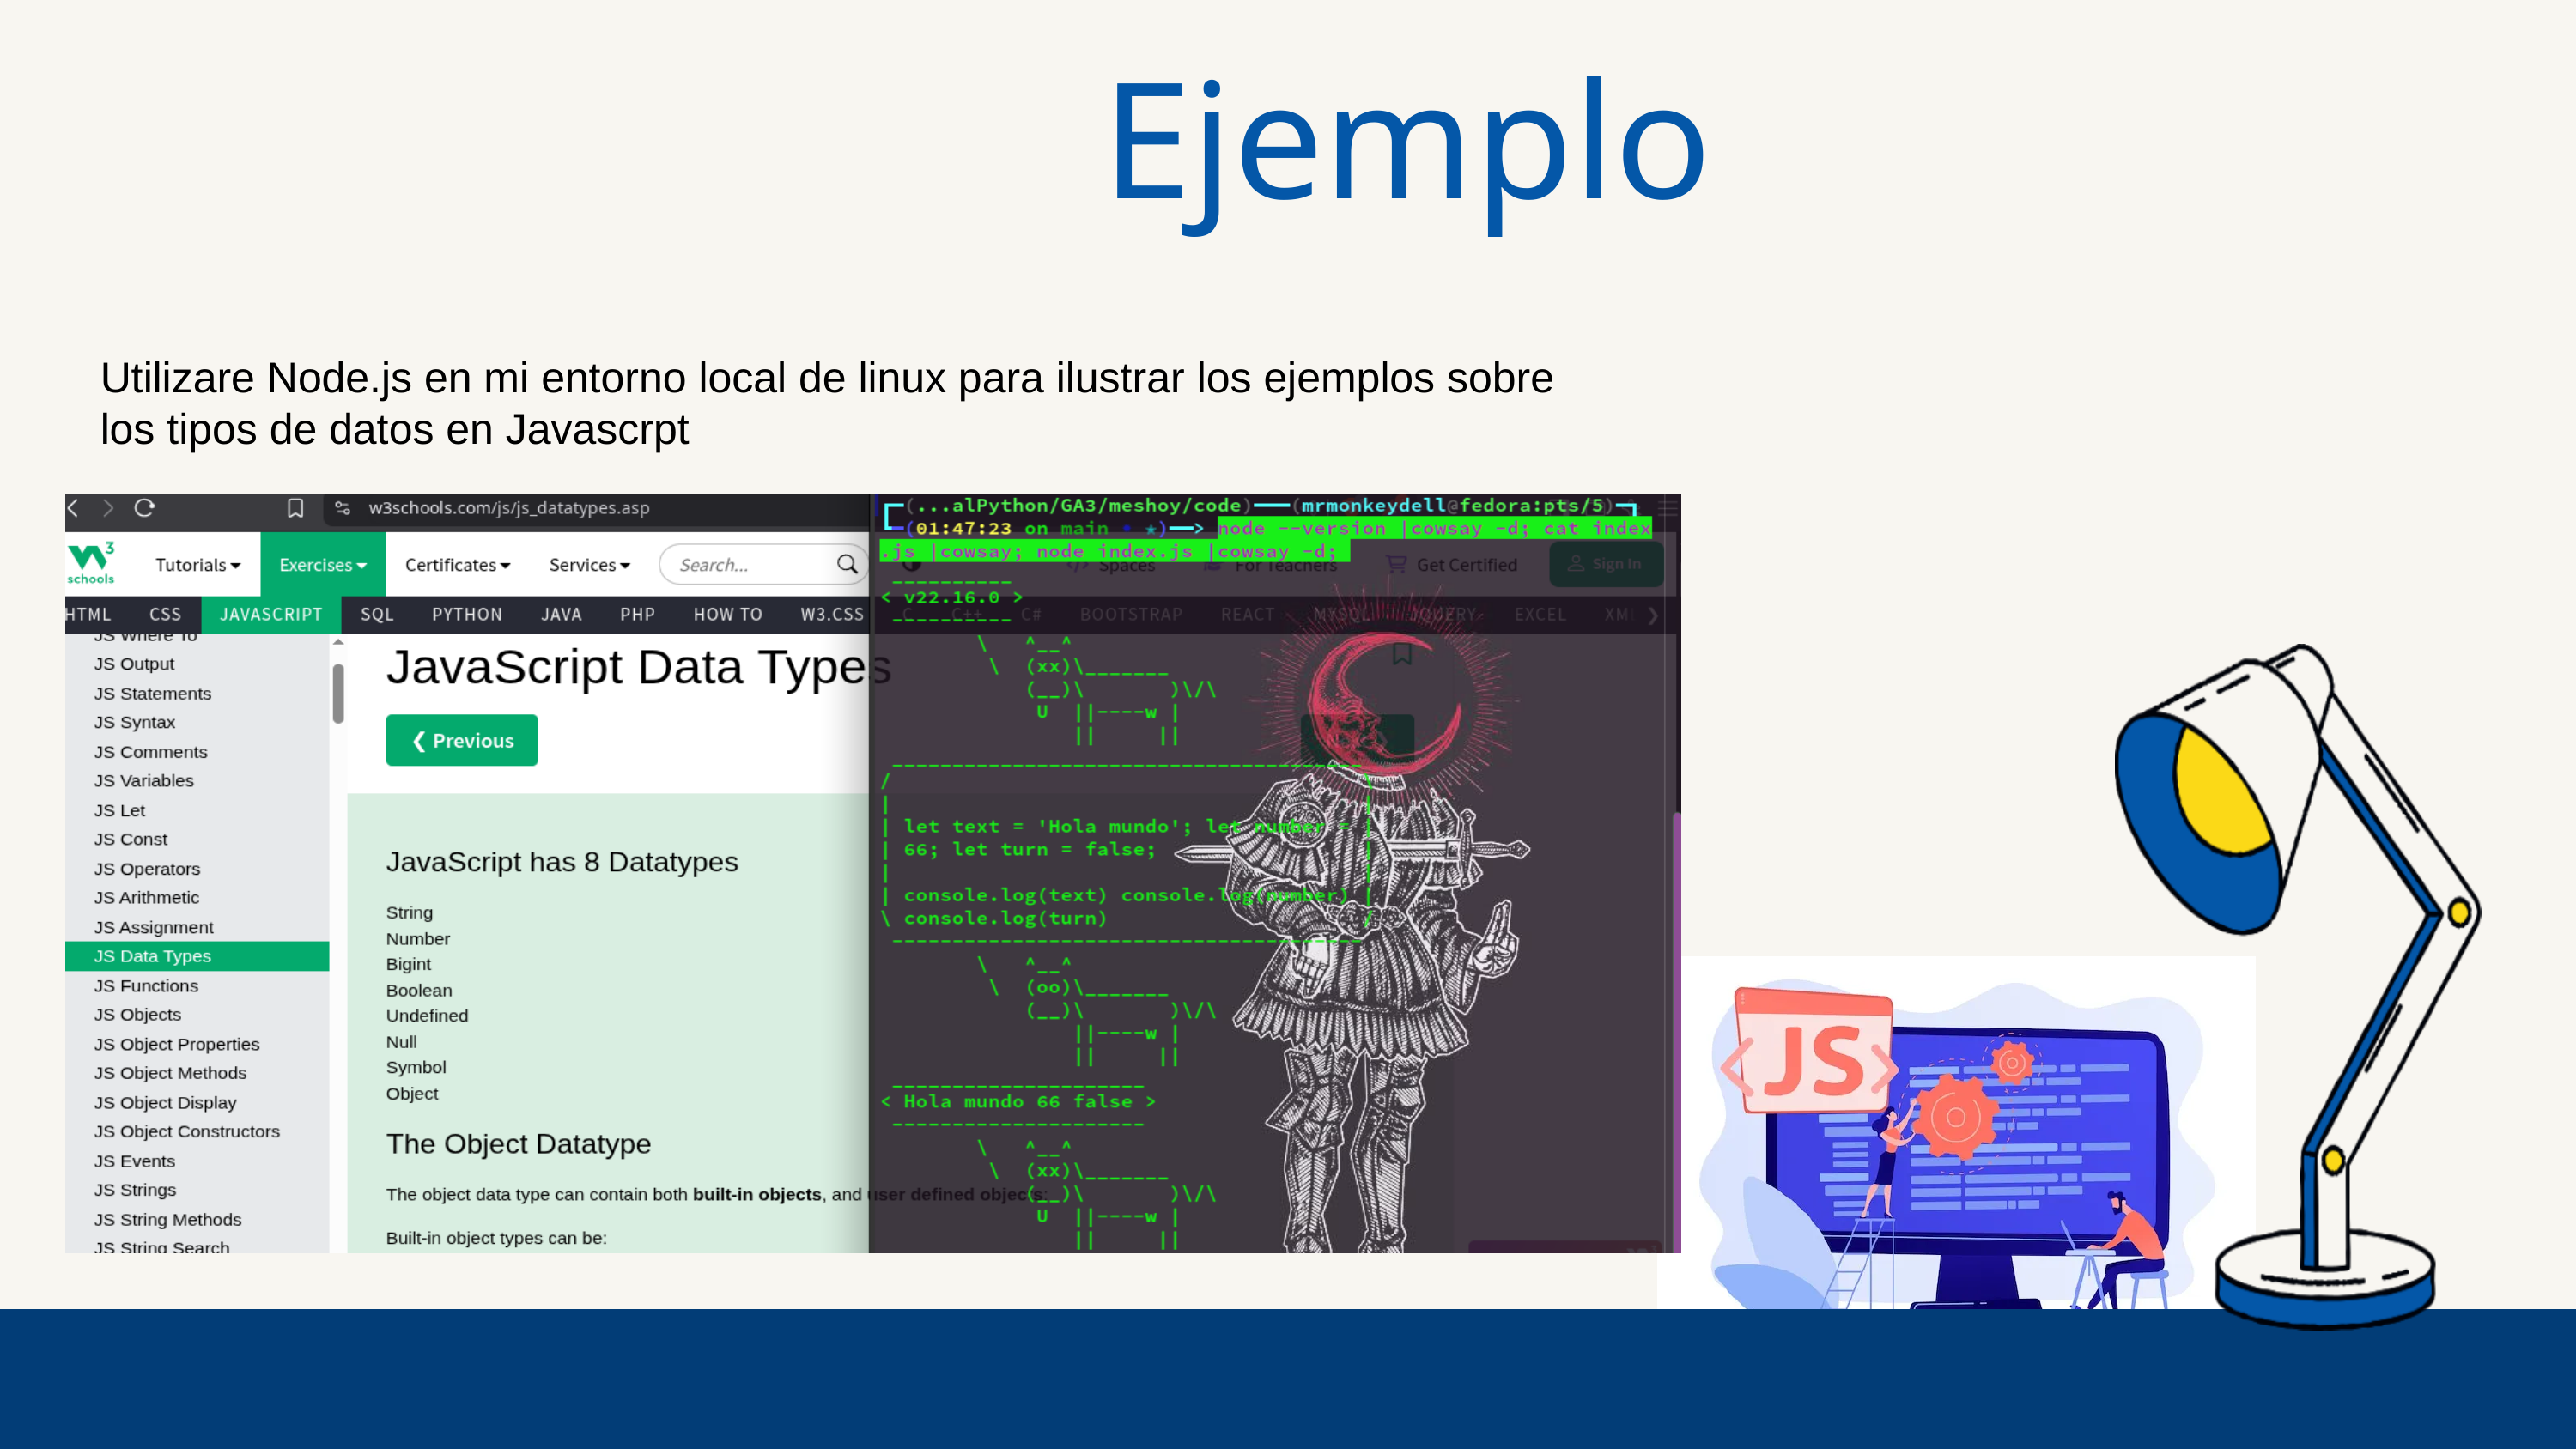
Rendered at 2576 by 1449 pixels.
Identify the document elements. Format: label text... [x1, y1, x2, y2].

text_box Utilizare Node.js en mi entorno local de linux para ilustrar los ejemplos sobre los tipos de datos en Javascrpt [88, 343, 1581, 459]
picture [0, 494, 2576, 1449]
text_box Ejemplo [1102, 75, 2368, 229]
